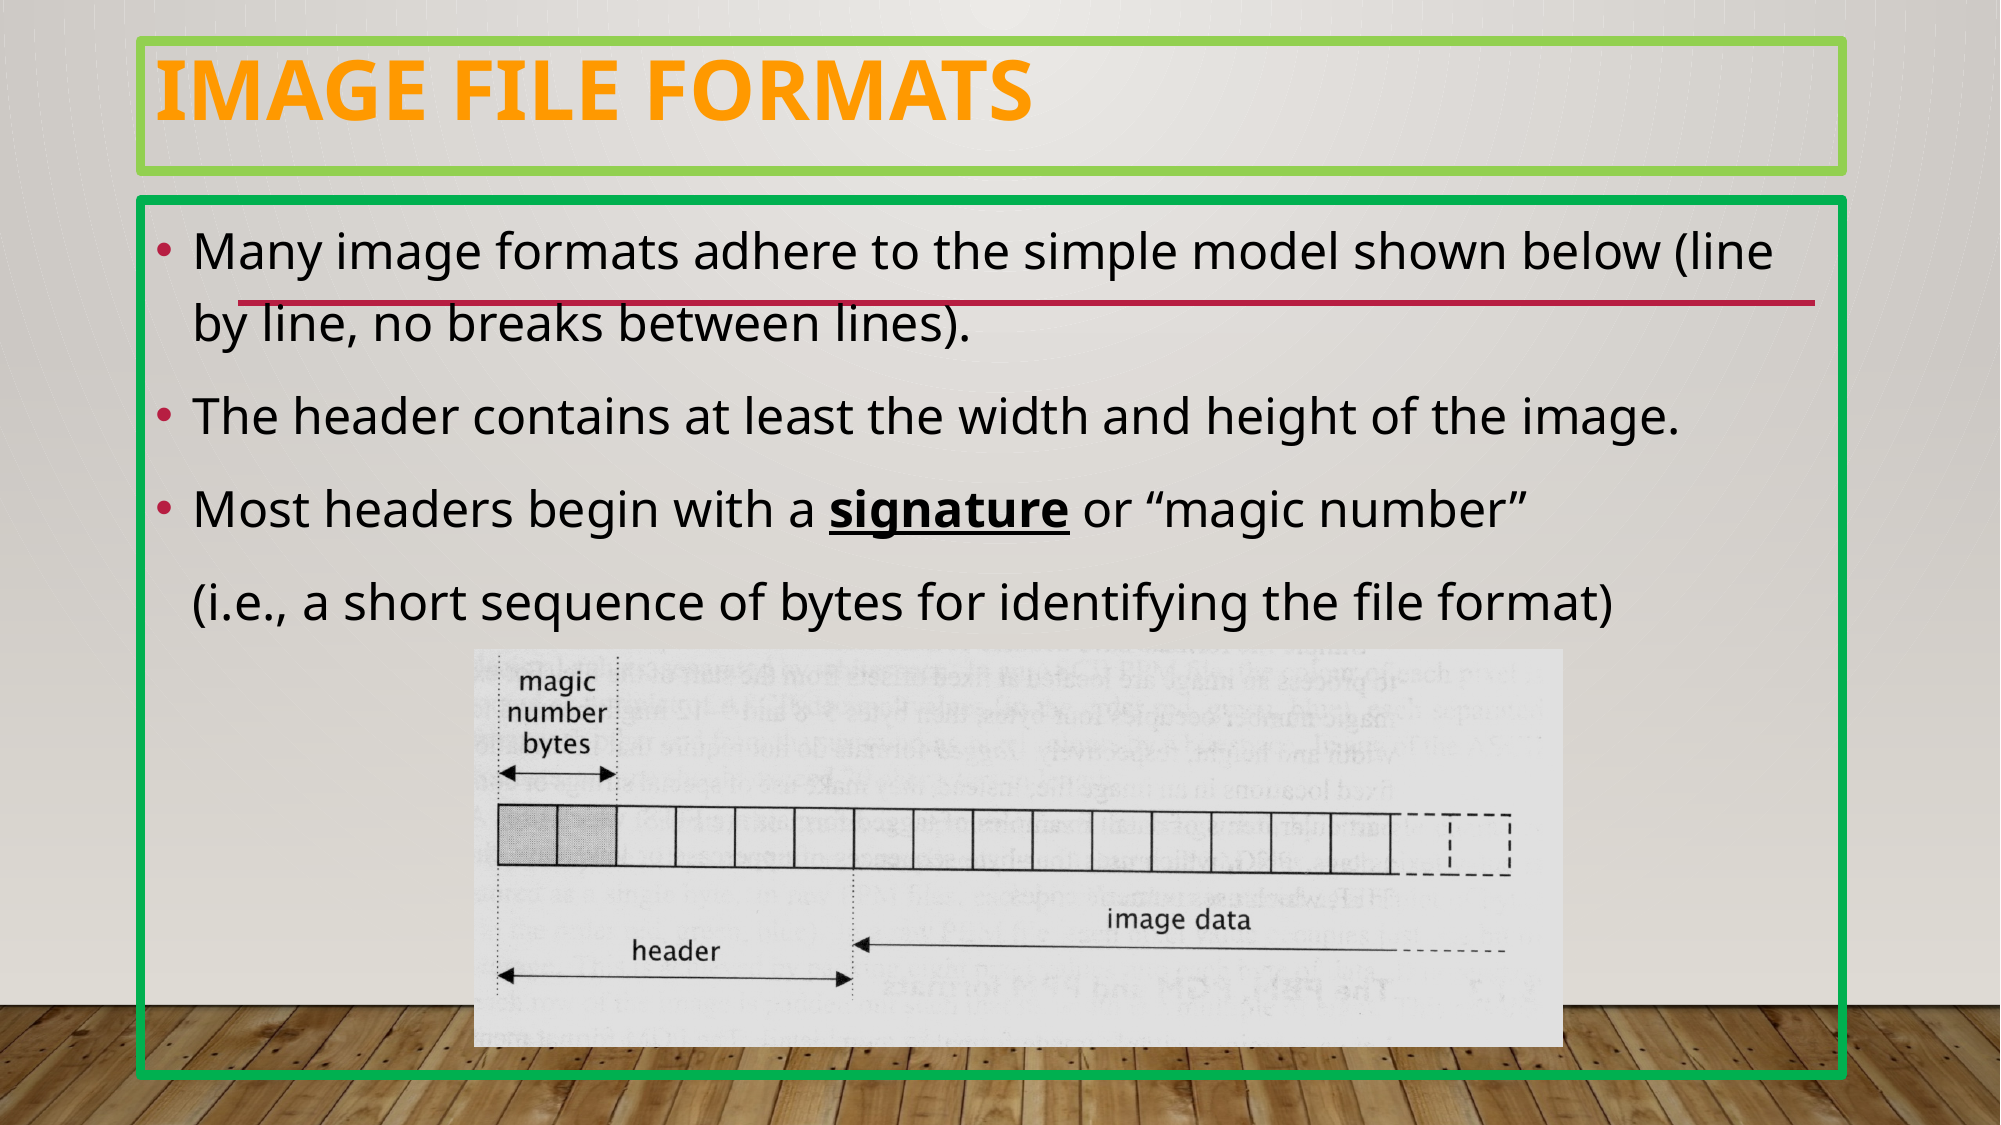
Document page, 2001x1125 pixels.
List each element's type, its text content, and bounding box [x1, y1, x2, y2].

picture [0, 1005, 2000, 1125]
list Many image formats adhere to the simple model shown below (line by line, no breaks between lines). The header contains at least the width and height of the image. Most headers begin with a signature or “magic number” (i.e., a short sequence of bytes for identifying the file format) [140, 200, 1843, 1075]
title Image file formats [140, 41, 1843, 172]
picture [474, 649, 1563, 1047]
